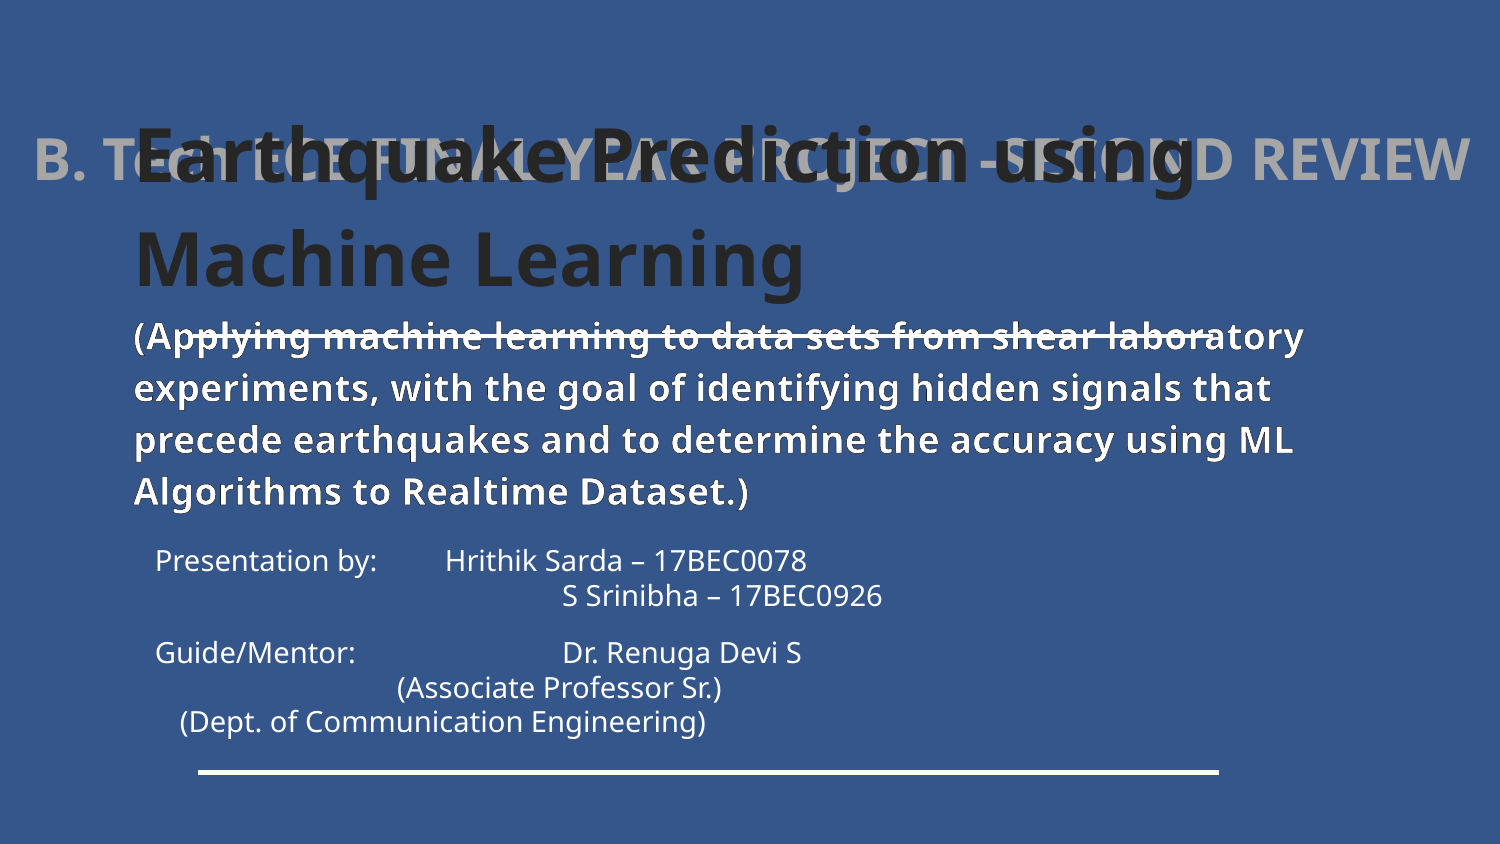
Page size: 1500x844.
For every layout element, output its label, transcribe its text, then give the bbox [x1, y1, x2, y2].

title (Applying machine learning to data sets from shear laboratory experiments, with the goal of identifying hidden signals that precede earthquakes and to determine the accuracy using ML Algorithms to Realtime Dataset.) [118, 317, 1395, 528]
subtitle Presentation by: Hrithik Sarda – 17BEC0078 S Srinibha – 17BEC0926 Guide/Mentor: Dr. Renuga Devi S (Associate Professor Sr.) (Dept. of Communication Engineering) [139, 527, 1417, 748]
text_box Earthquake Prediction using Machine Learning [118, 195, 1500, 317]
text_box B. Tech ECE FINAL YEAR PROJECT -SECOND REVIEW [226, 121, 1279, 195]
